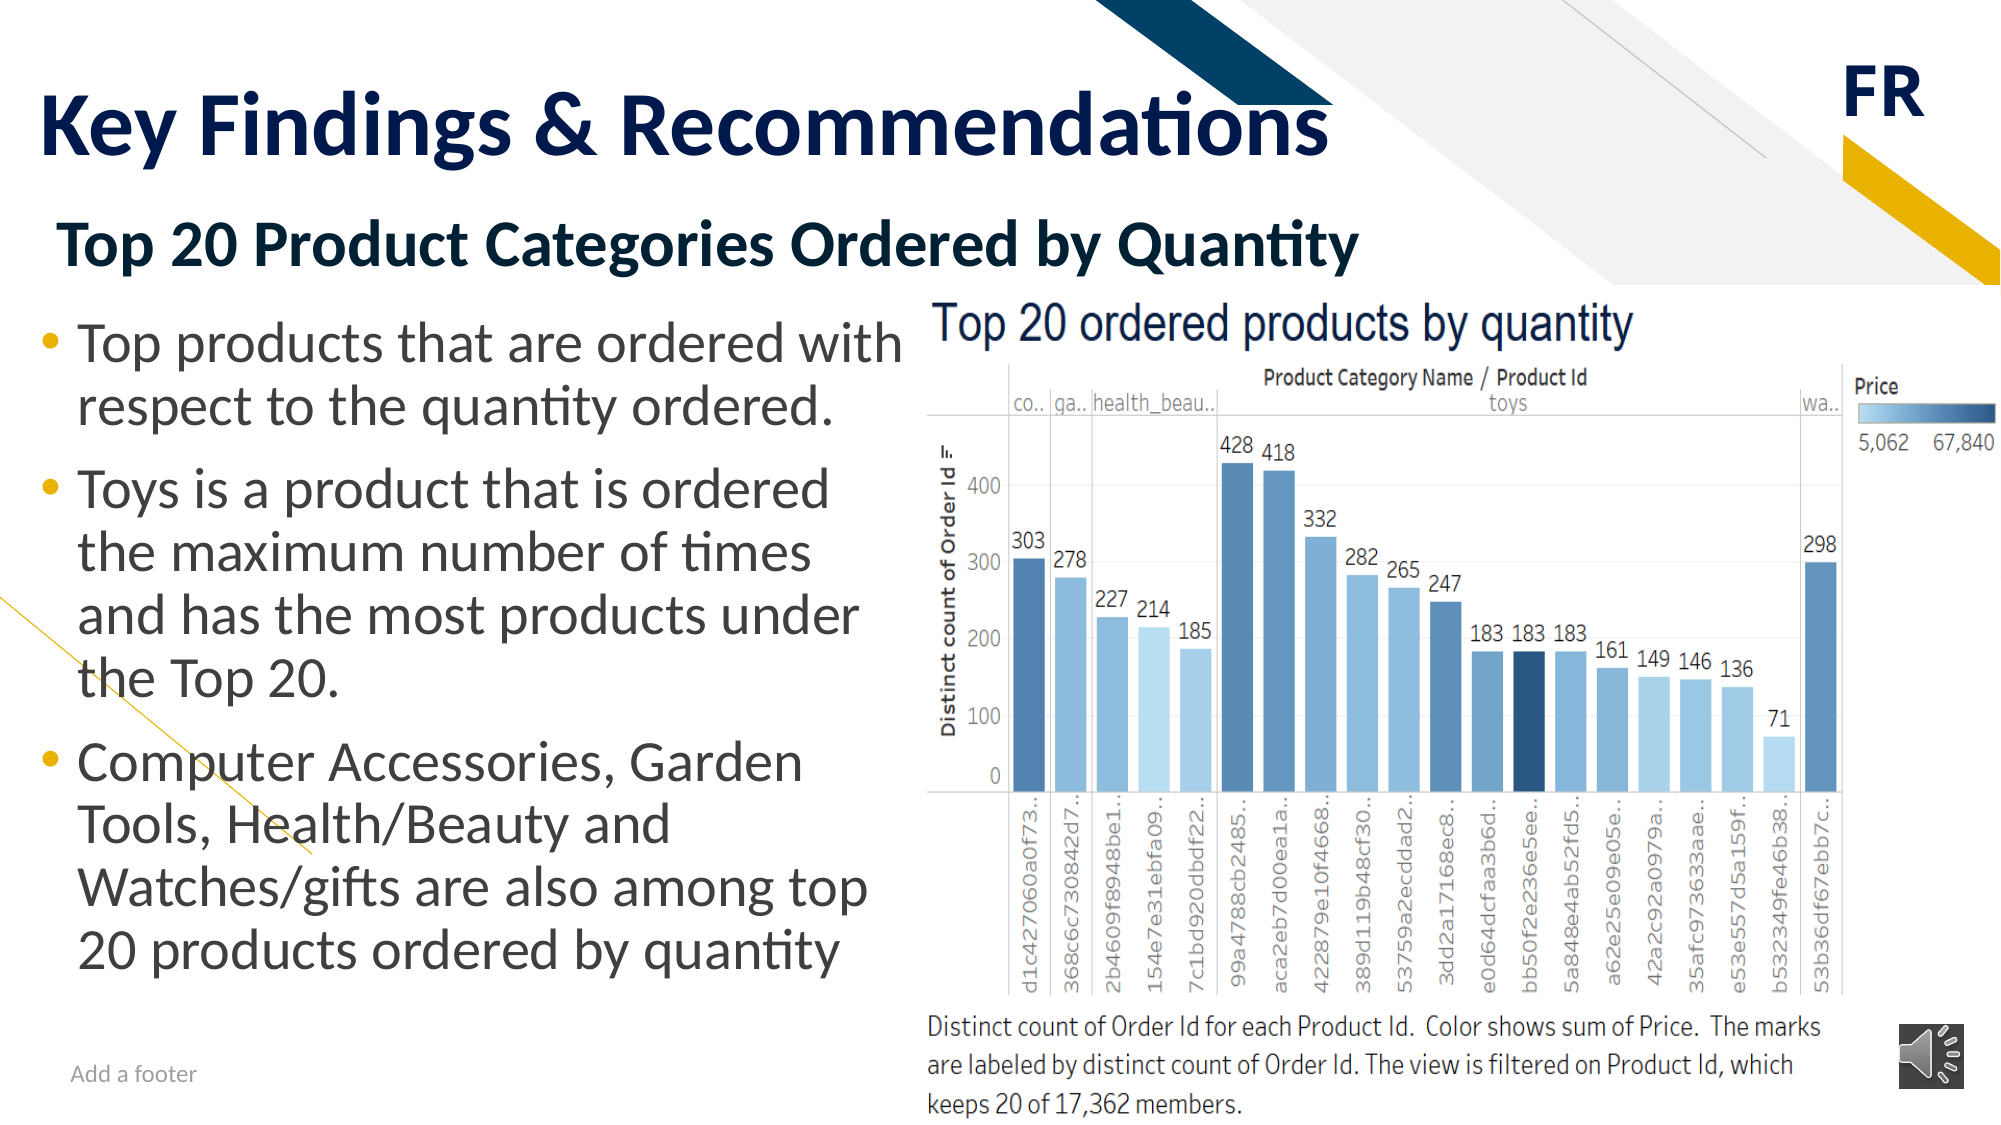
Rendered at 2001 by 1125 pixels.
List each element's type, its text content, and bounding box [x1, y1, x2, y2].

picture [927, 285, 2000, 1125]
text_box Top 20 Product Categories Ordered by Quantity [8, 197, 1410, 283]
footer Add a footer [55, 1042, 731, 1103]
list Top products that are ordered with respect to the quantity ordered. Toys is a product that is ordered the maximum number of times and has the most products under the Top 20. Computer Accessories, Garden Tools, Health/Beauty and Watches/gifts are also among top 20 products ordered by quantity [25, 304, 924, 1125]
title Key Findings & Recommendations [25, 26, 1393, 176]
